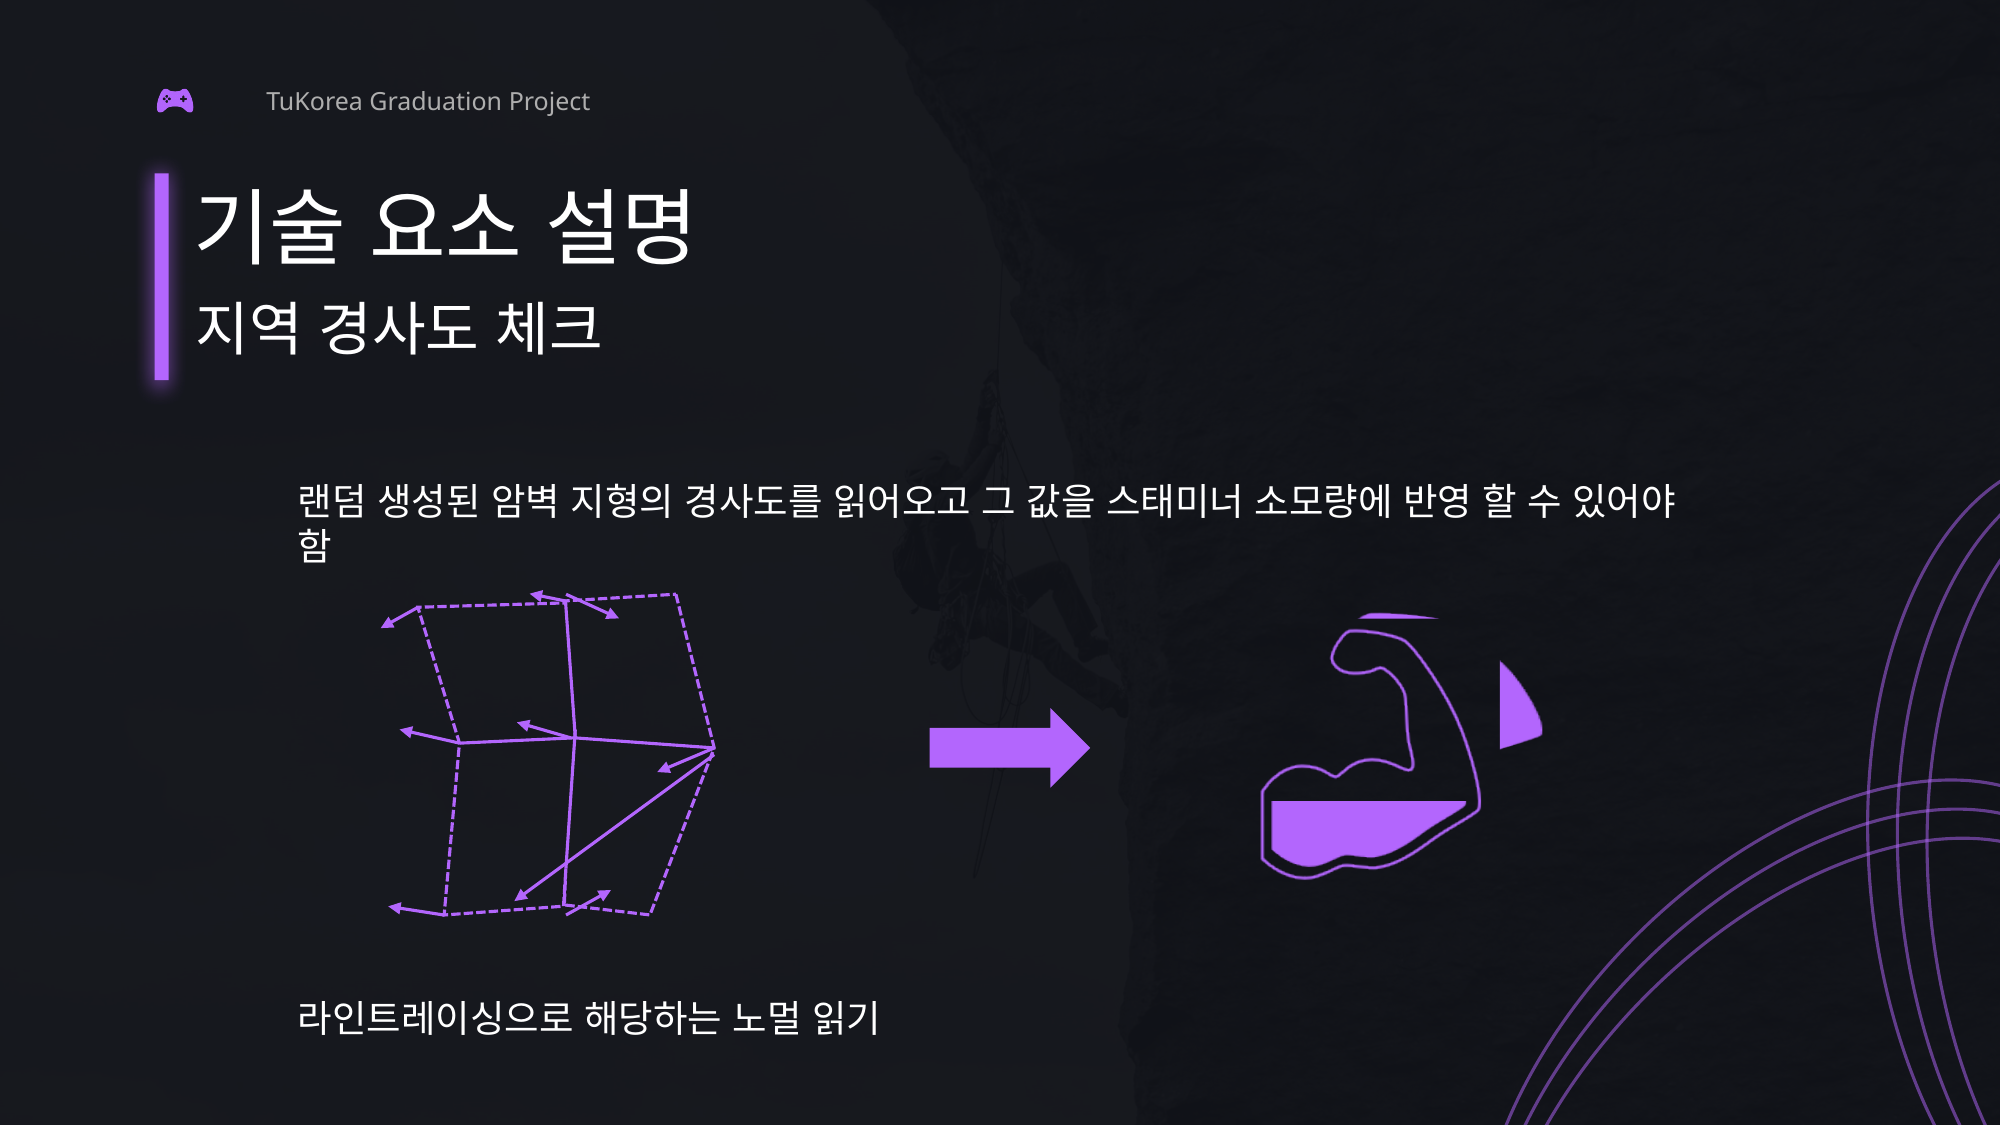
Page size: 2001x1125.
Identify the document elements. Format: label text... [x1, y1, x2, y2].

text_box [928, 704, 1093, 792]
picture [1191, 593, 1592, 905]
text_box 랜덤 생성된 암벽 지형의 경사도를 읽어오고 그 값을 스태미너 소모량에 반영 할 수 있어야 함 [283, 470, 1546, 576]
text_box 지역 경사도 체크 [180, 284, 618, 370]
text_box 기술 요소 설명 [178, 168, 714, 283]
text_box 라인트레이싱으로 해당하는 노멀 읽기 [283, 987, 1546, 1047]
text_box [153, 172, 170, 382]
text_box TuKorea Graduation Project [251, 77, 607, 123]
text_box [380, 593, 715, 916]
picture [154, 79, 196, 122]
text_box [1546, 445, 2000, 1125]
